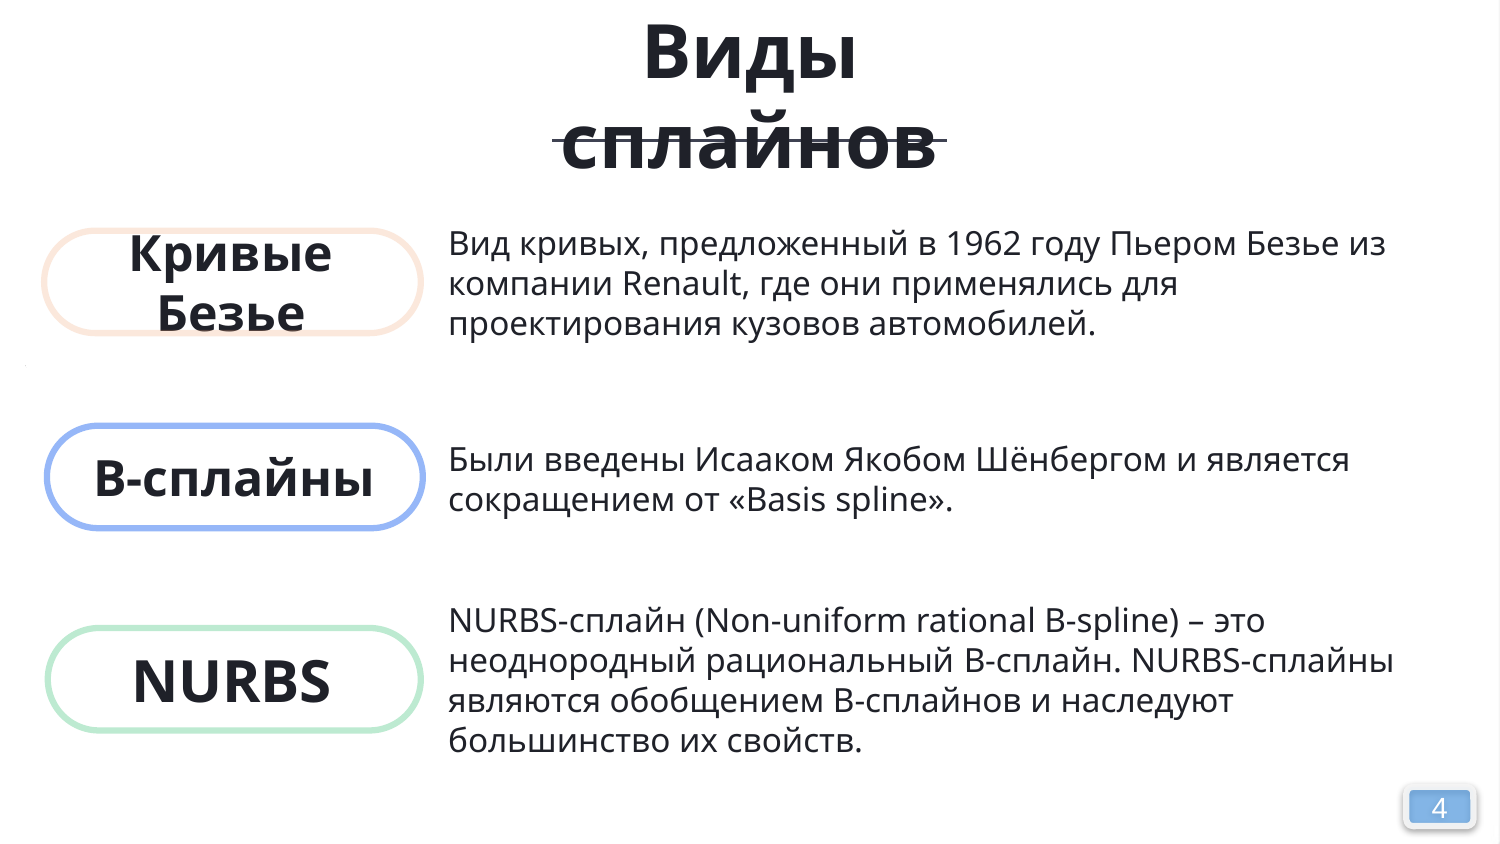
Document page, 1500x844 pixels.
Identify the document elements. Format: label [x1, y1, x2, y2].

text_box [549, 129, 950, 141]
picture [0, 0, 1500, 844]
